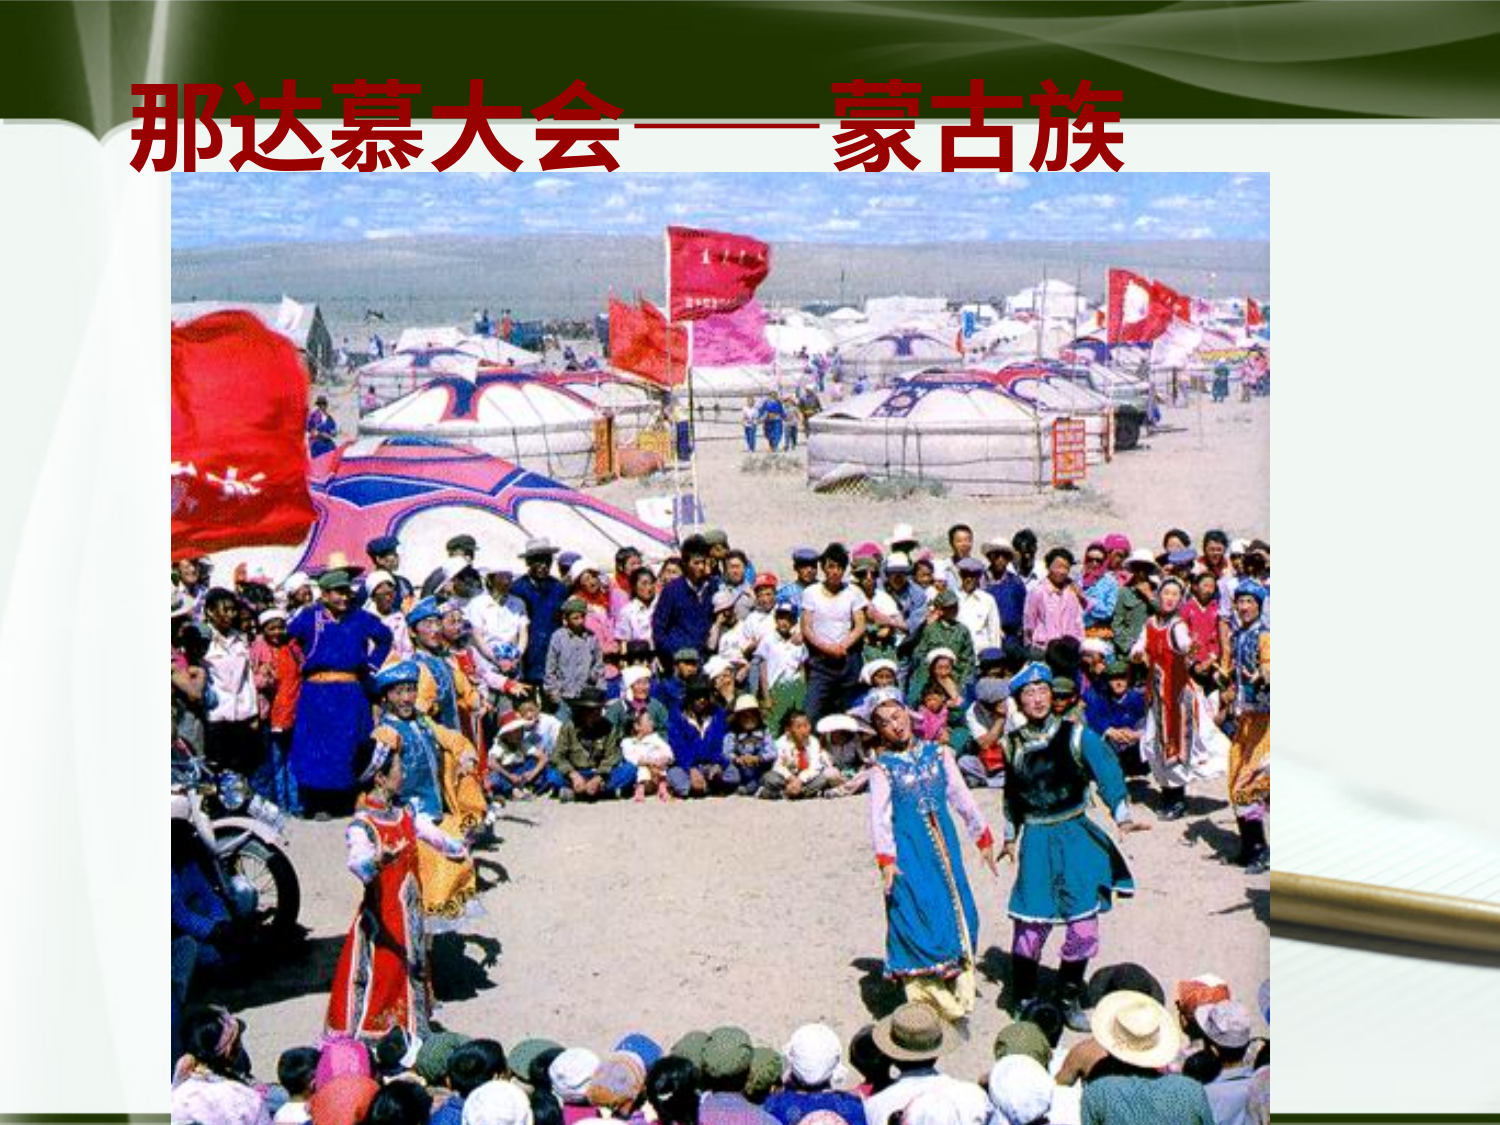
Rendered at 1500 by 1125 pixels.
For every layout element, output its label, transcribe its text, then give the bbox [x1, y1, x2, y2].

picture [0, 0, 1500, 1125]
title 那达慕大会——蒙古族 [112, 31, 1388, 219]
